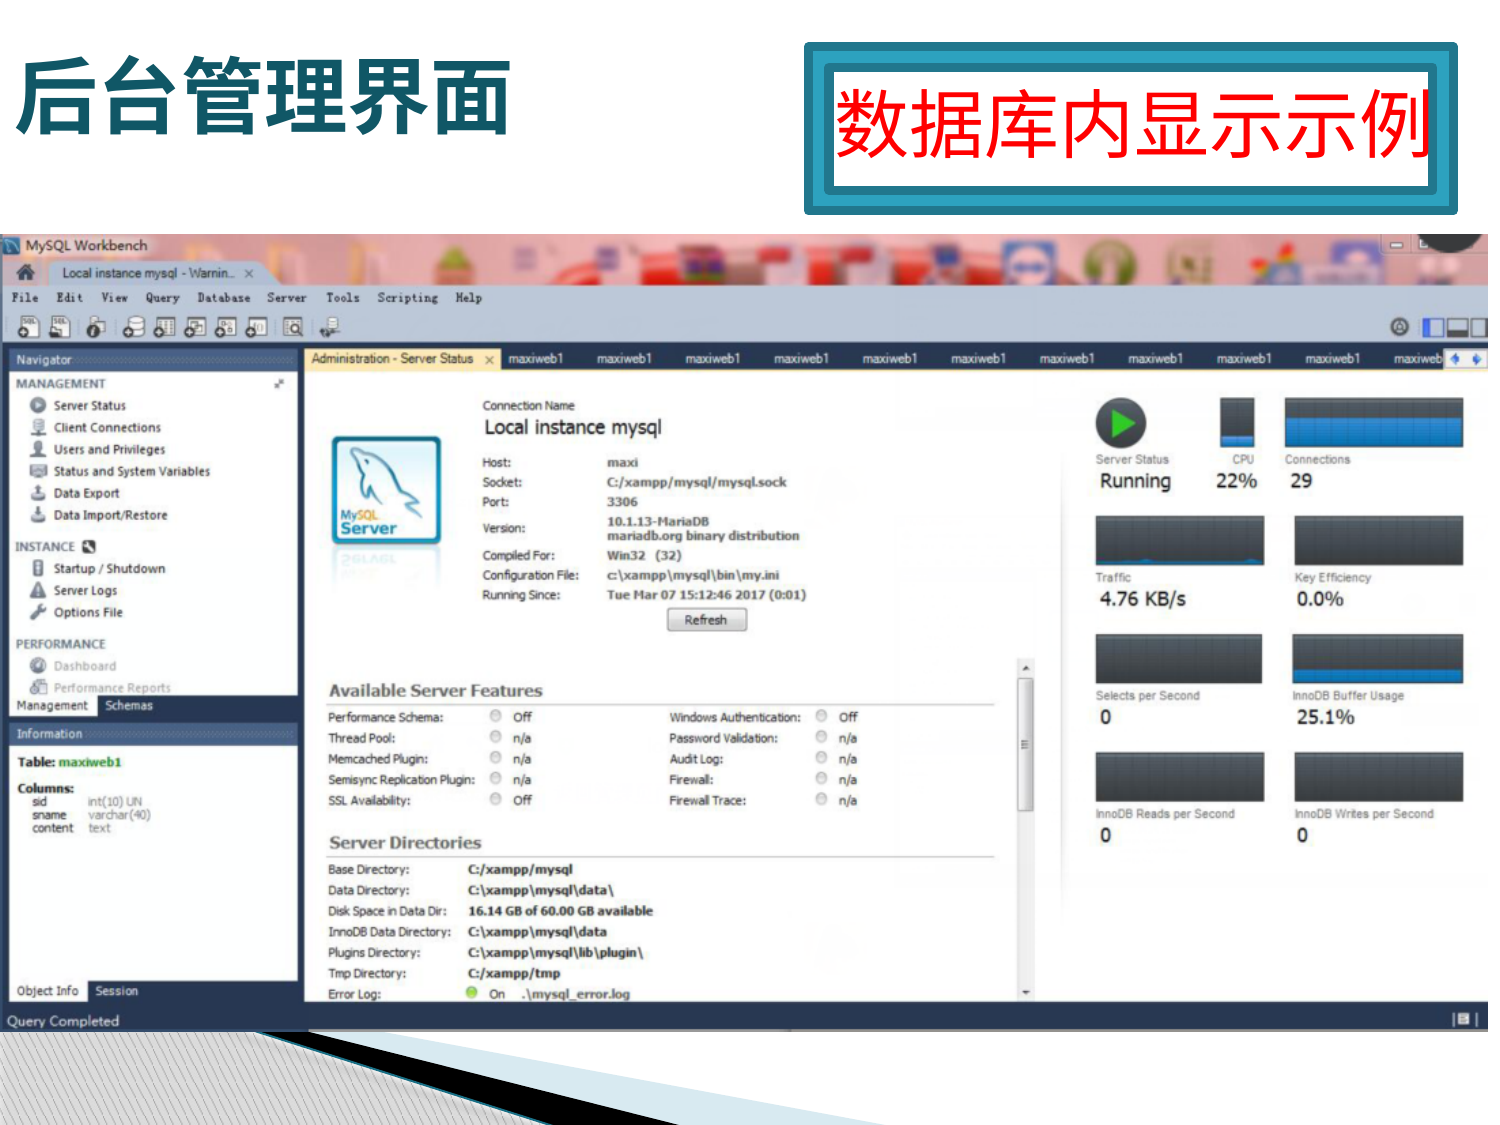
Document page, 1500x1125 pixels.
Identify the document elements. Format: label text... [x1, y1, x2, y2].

text_box [804, 42, 1458, 215]
text_box 数据库内显示示例 [820, 70, 1454, 175]
picture [0, 234, 1488, 1032]
title 后台管理界面 [0, 0, 1350, 188]
